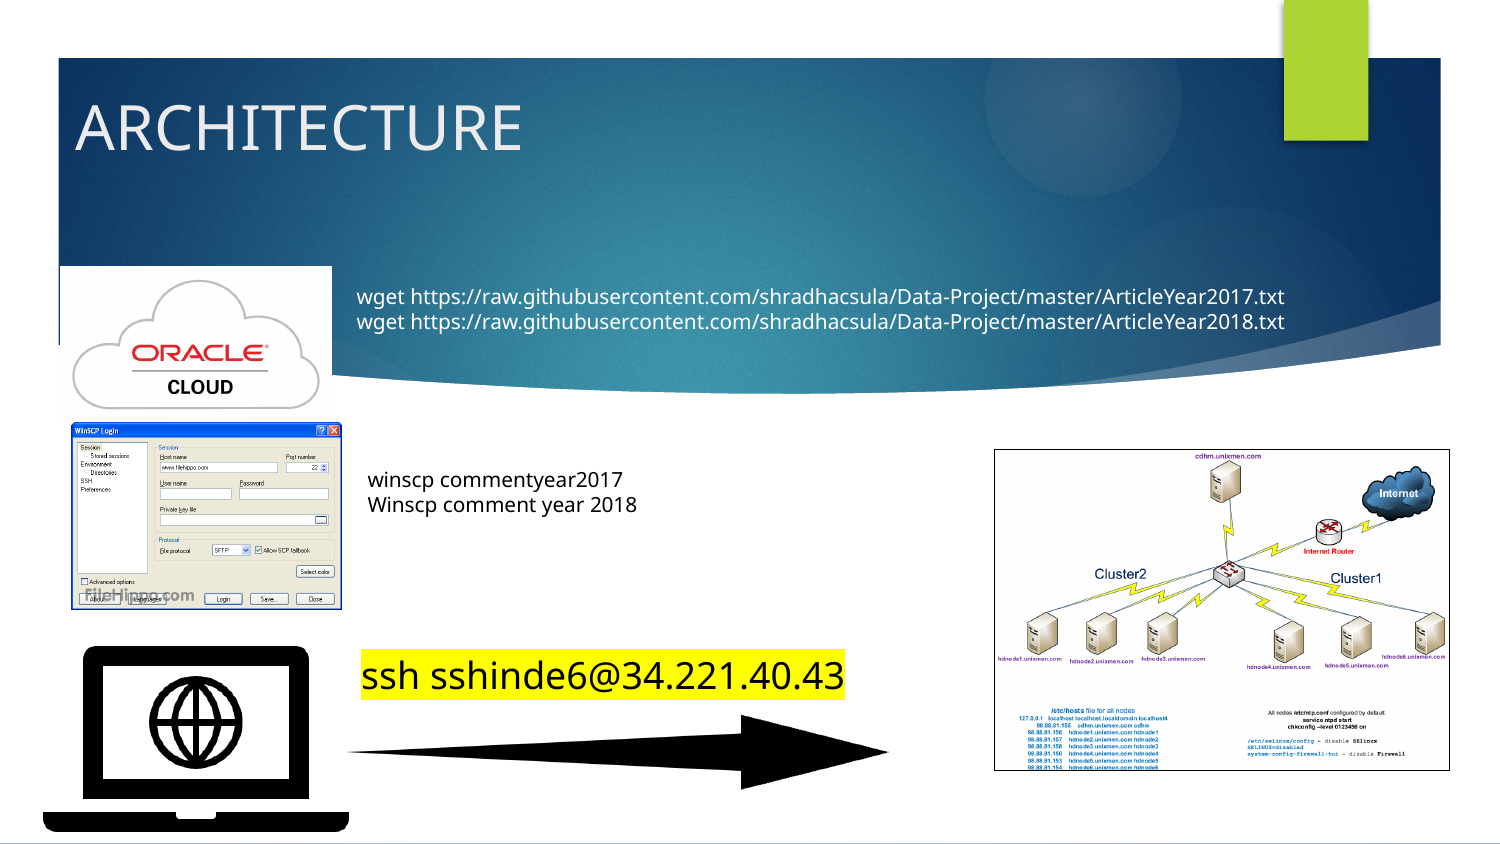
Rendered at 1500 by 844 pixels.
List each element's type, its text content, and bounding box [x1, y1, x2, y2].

picture [994, 448, 1450, 771]
text_box winscp commentyear2017 Winscp comment year 2018 [352, 459, 715, 524]
text_box wget https://raw.githubusercontent.com/shradhacsula/Data-Project/master/ArticleYear2017.txt wget https://raw.githubusercontent.com/shradhacsula/Data-Project/master/ArticleYear2018.txt [341, 276, 1353, 342]
title ARCHITECTURE [60, 40, 1147, 211]
text_box ssh sshinde6@34.221.40.43 [359, 644, 861, 675]
picture [36, 266, 915, 844]
